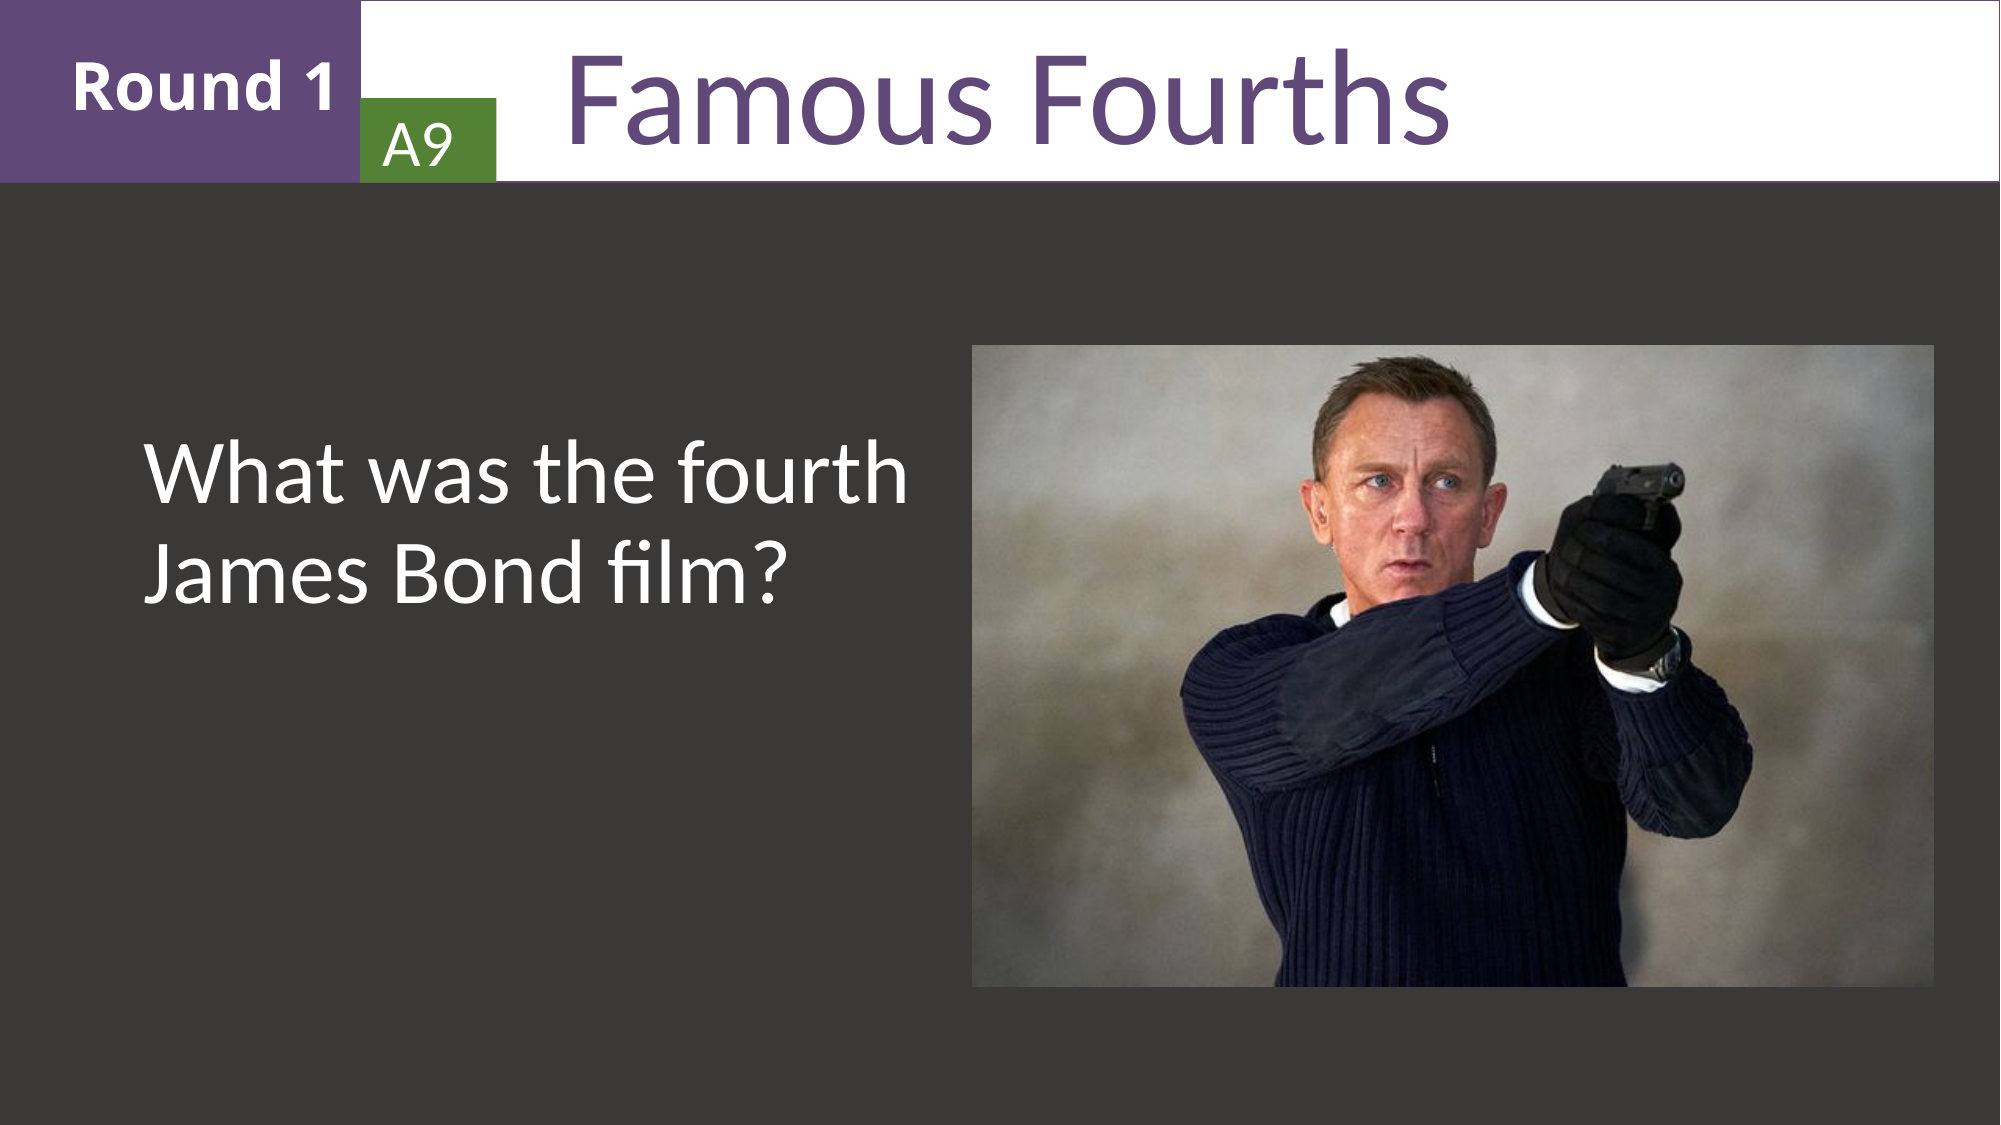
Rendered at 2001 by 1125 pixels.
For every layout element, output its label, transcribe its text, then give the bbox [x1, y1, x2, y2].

picture [972, 345, 1934, 987]
text_box [359, 97, 367, 184]
text_box Famous Fourths [548, 0, 1872, 180]
text_box [361, 0, 548, 45]
title Round 1 [55, 45, 548, 133]
text_box A9 [367, 92, 533, 188]
list What was the fourth James Bond film? [128, 417, 989, 1125]
text_box [0, 0, 361, 184]
text_box [533, 0, 2000, 183]
